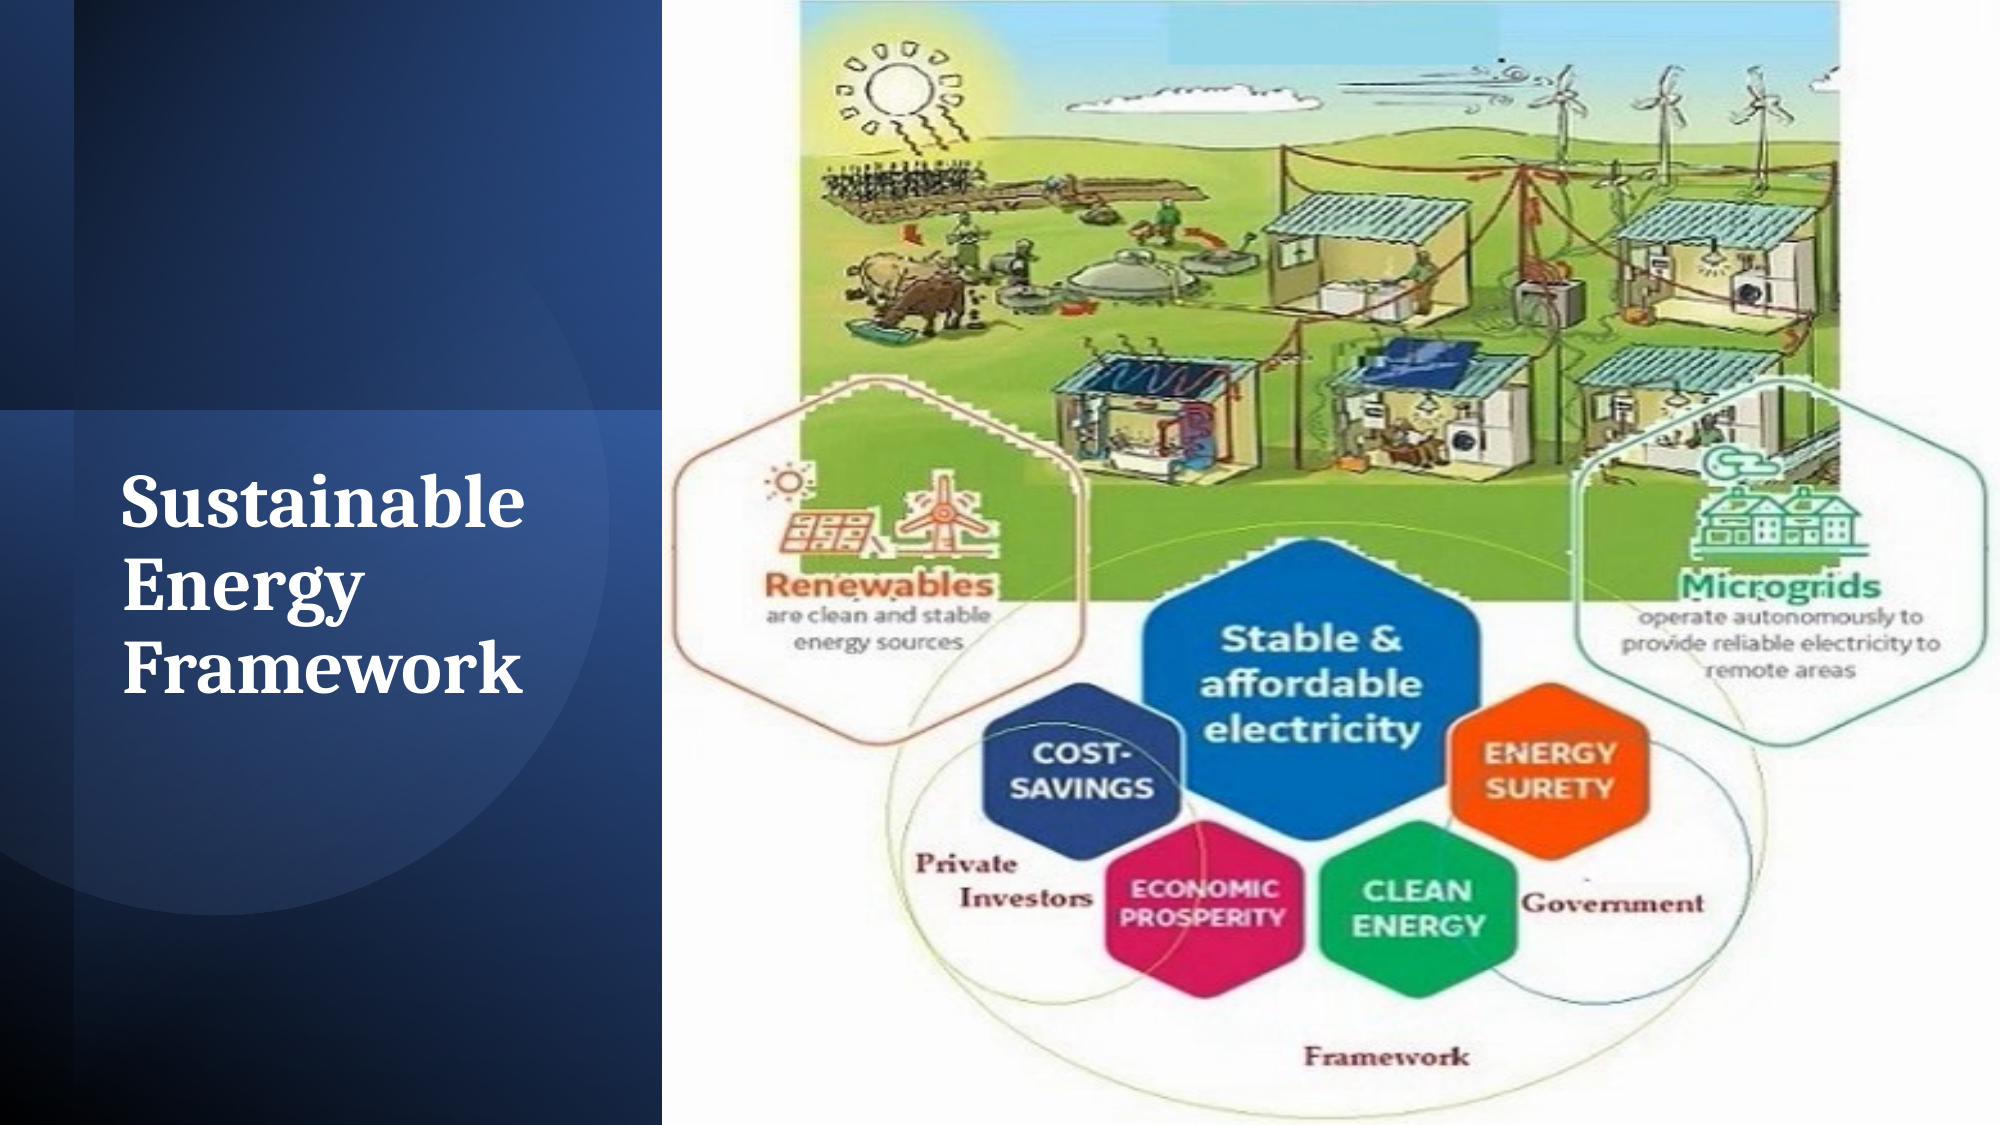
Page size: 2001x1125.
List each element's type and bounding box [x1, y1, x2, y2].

picture [662, 0, 2000, 1125]
text_box [0, 0, 662, 1125]
